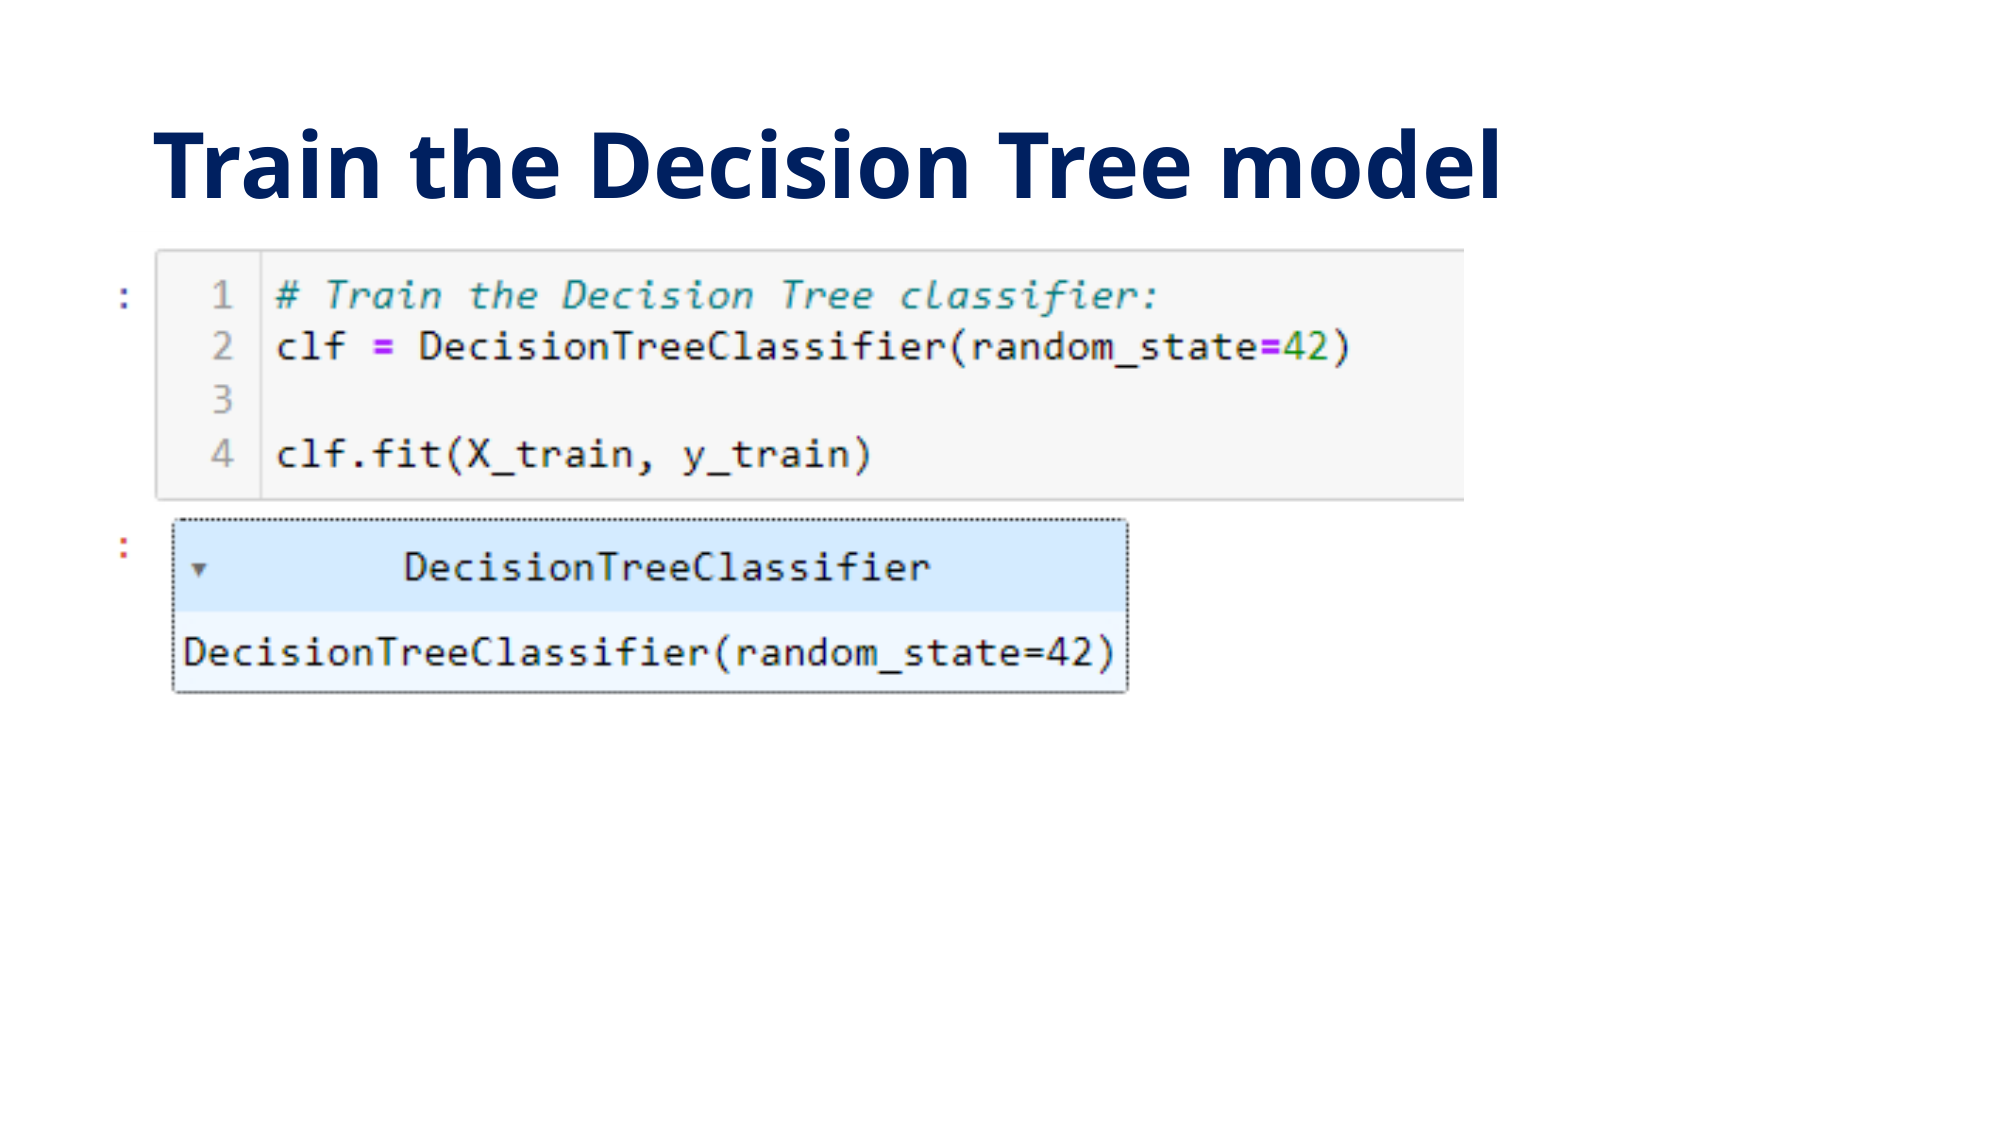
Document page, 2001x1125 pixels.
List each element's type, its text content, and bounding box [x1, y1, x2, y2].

title Train the Decision Tree model [137, 59, 1863, 278]
picture [116, 230, 1464, 723]
